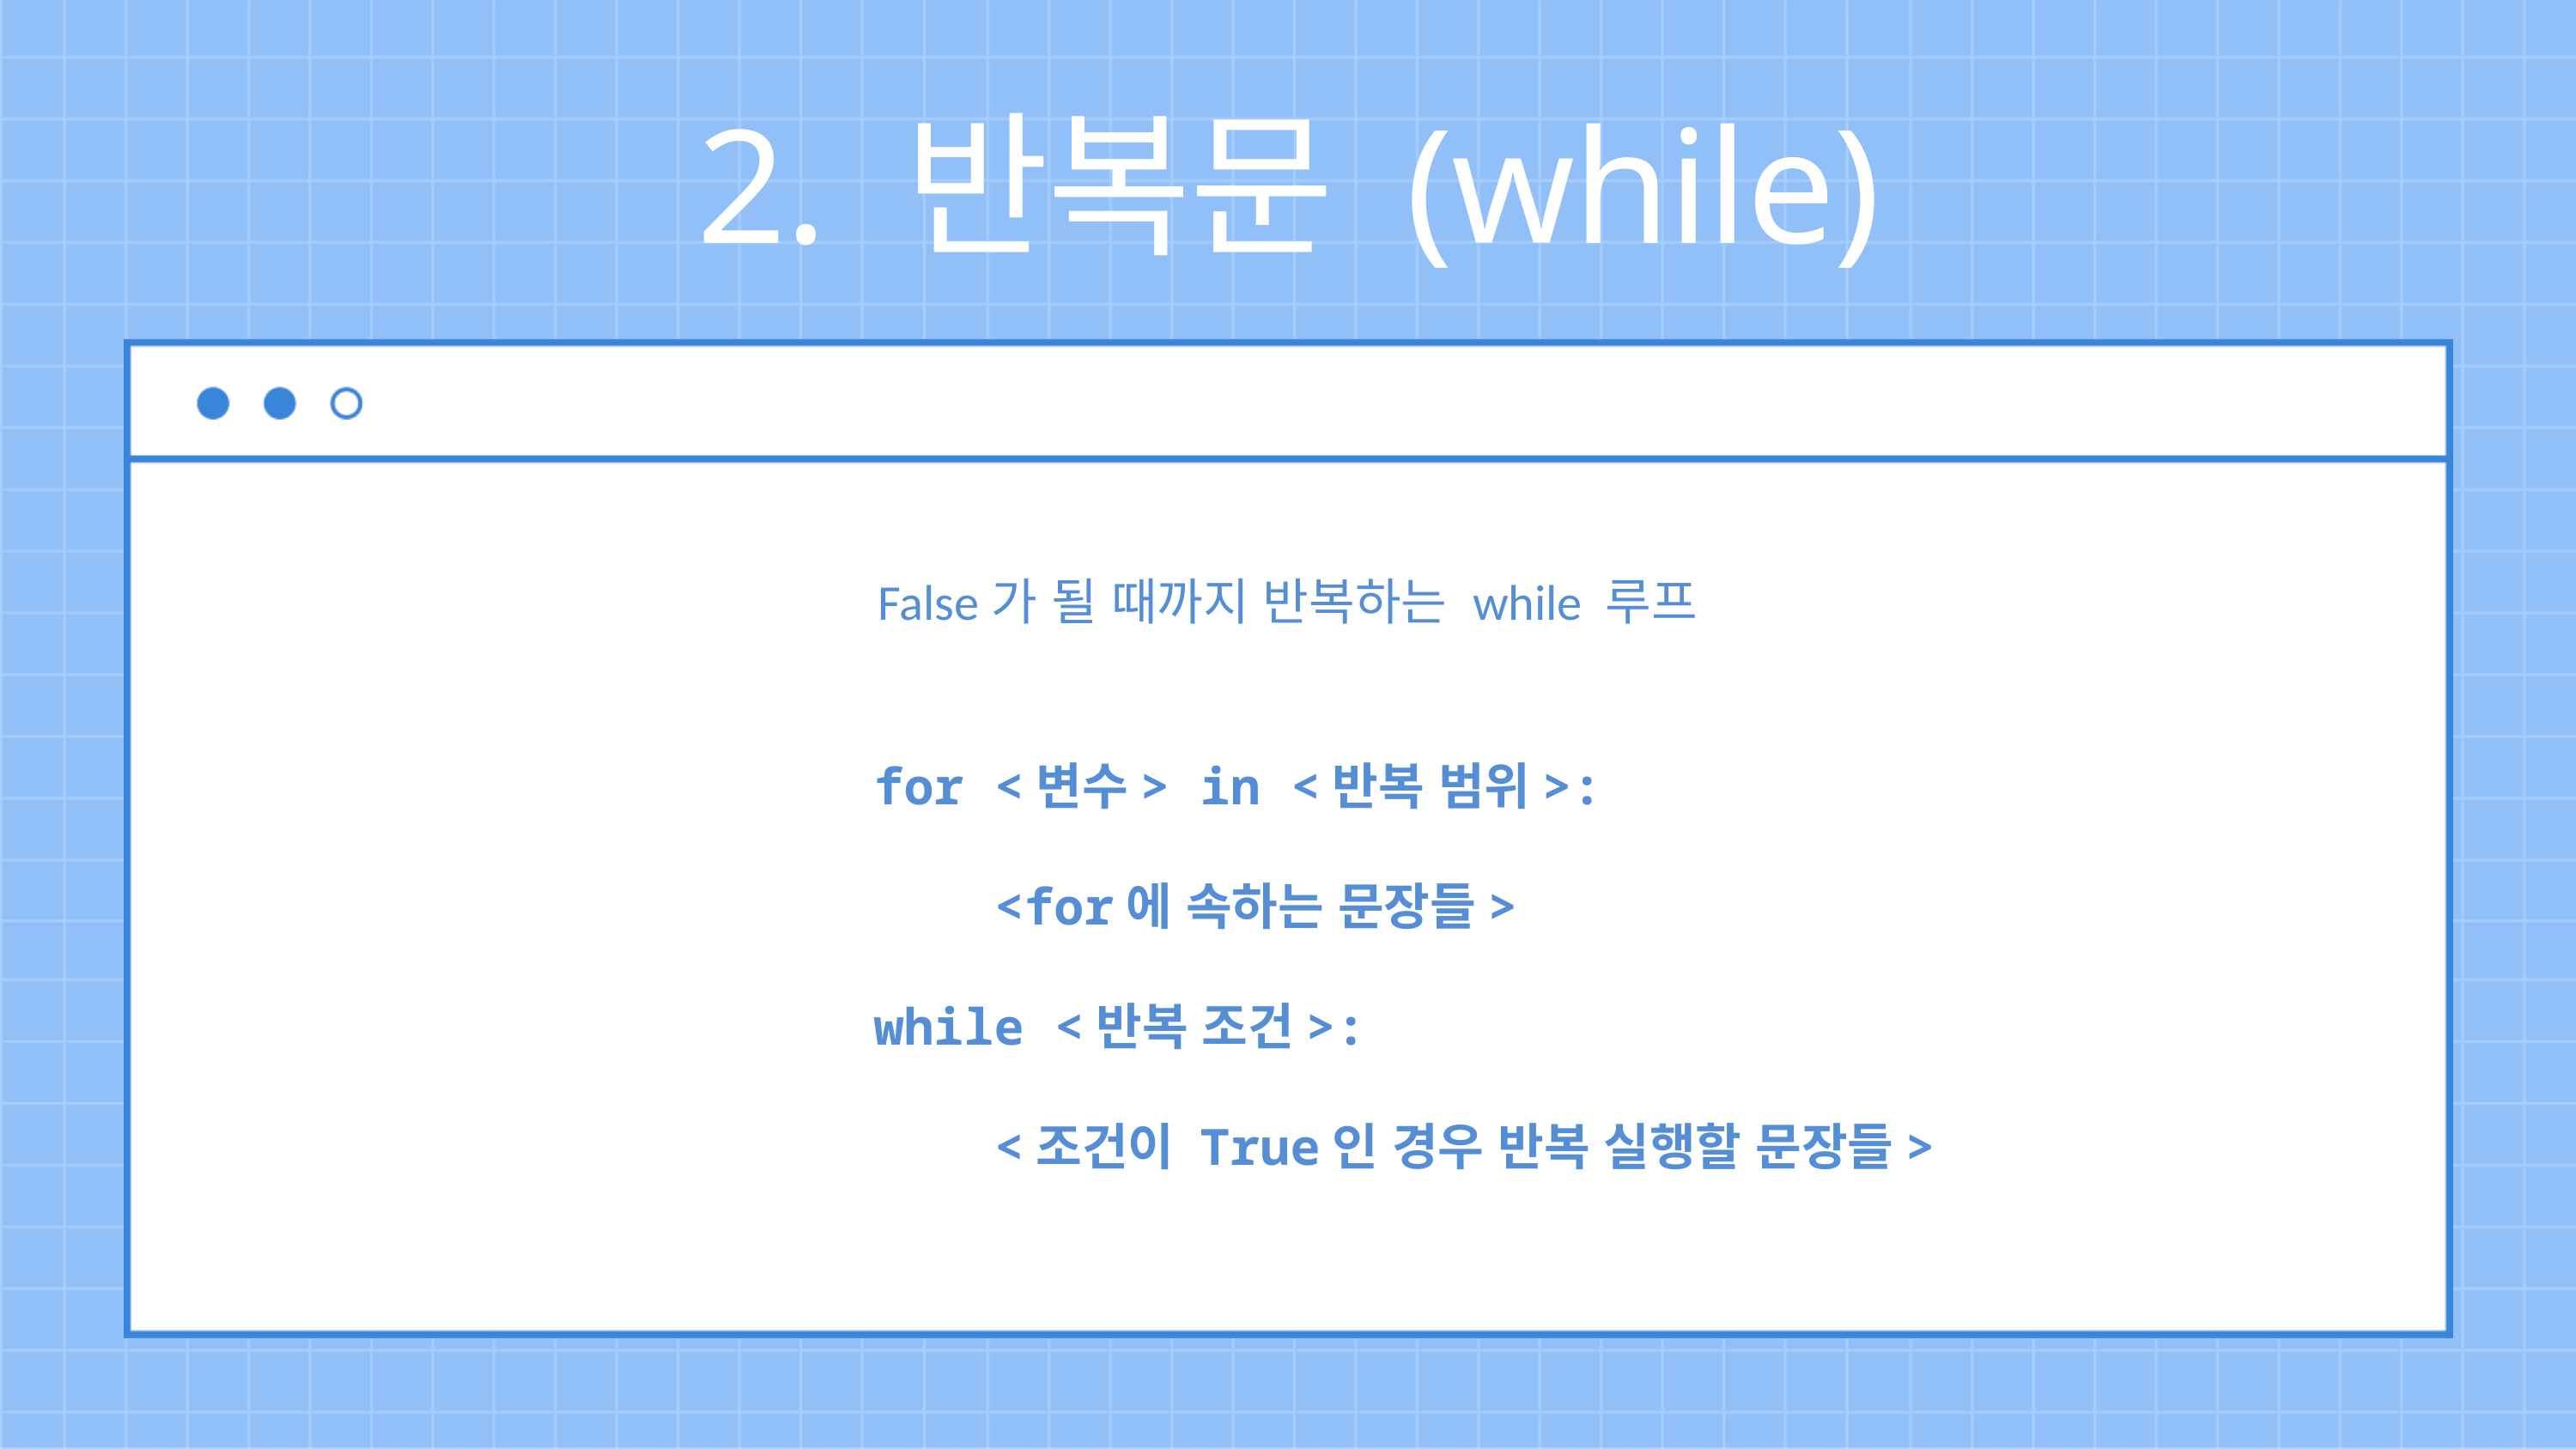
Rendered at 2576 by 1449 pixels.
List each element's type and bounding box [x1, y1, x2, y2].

text_box [0, 0, 2576, 1449]
text_box [123, 339, 2453, 1339]
